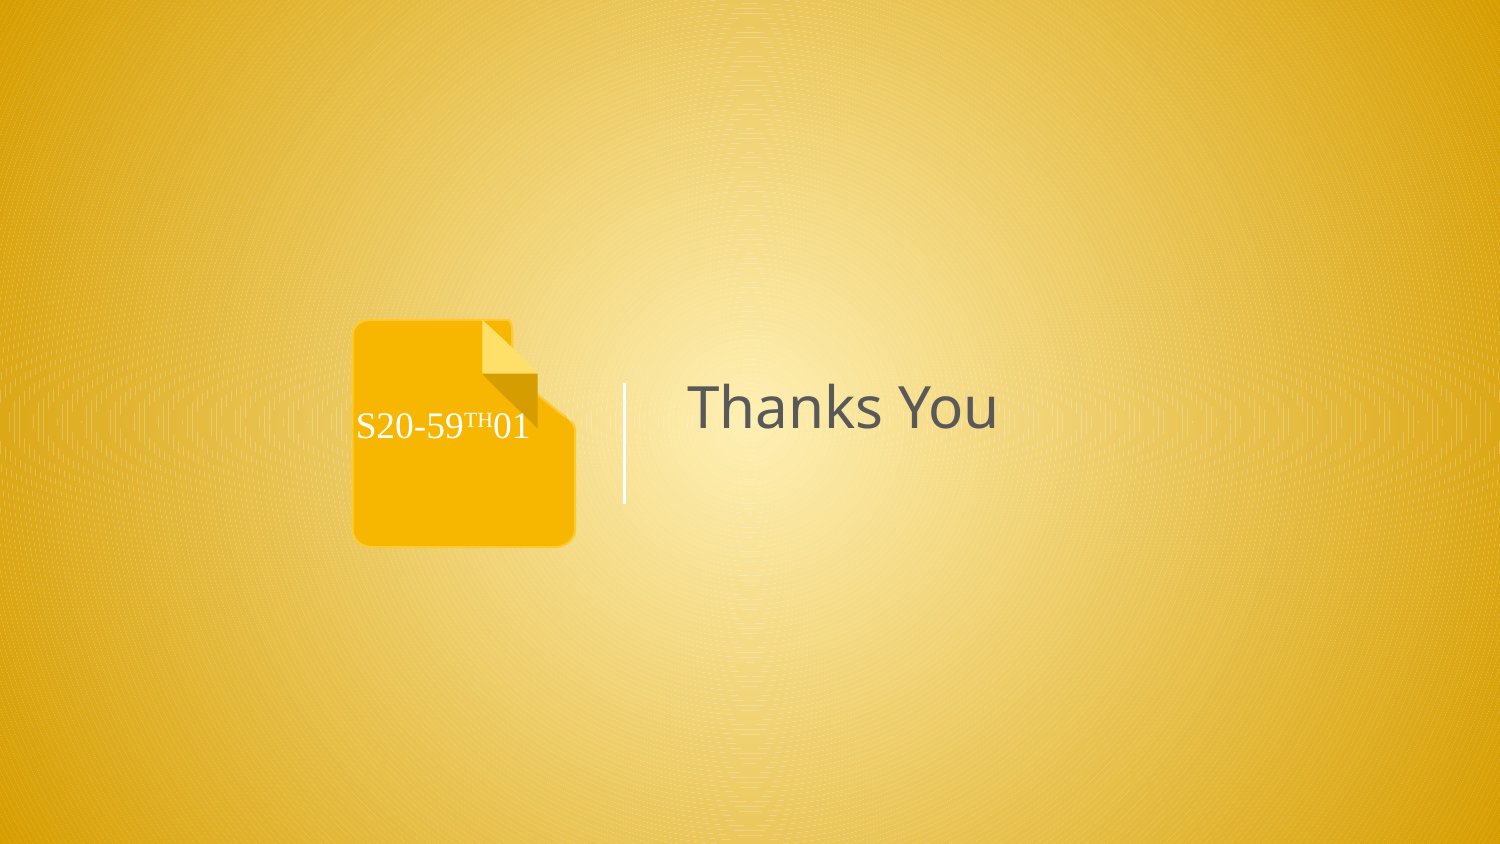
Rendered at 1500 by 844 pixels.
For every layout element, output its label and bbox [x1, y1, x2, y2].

text_box [352, 319, 1198, 548]
